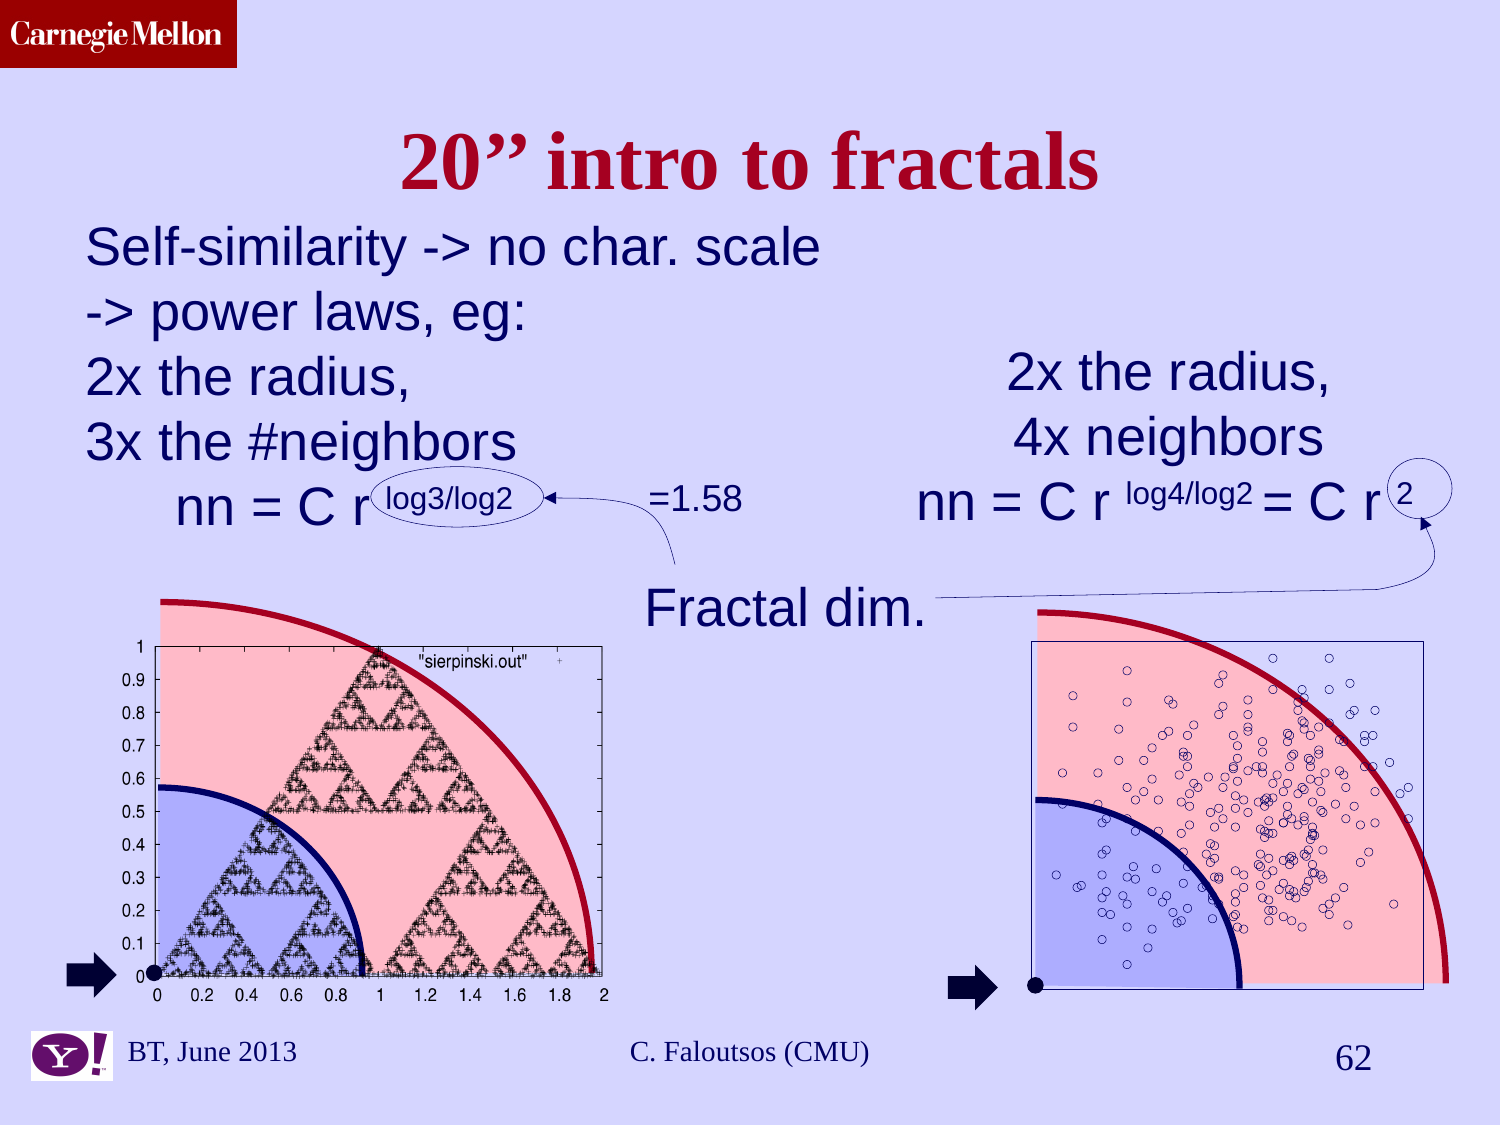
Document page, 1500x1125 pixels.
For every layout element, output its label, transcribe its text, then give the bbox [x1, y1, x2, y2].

text_box [1287, 814, 1296, 823]
text_box [1279, 818, 1288, 828]
text_box [1243, 766, 1253, 775]
text_box [1289, 749, 1298, 759]
text_box [1360, 739, 1369, 746]
text_box [1289, 887, 1298, 896]
text_box [1154, 827, 1163, 836]
text_box [1293, 820, 1303, 830]
text_box [1325, 685, 1334, 694]
text_box [1158, 731, 1167, 740]
text_box [1139, 756, 1148, 765]
text_box [1268, 779, 1278, 788]
text_box [1304, 754, 1312, 762]
text_box [1097, 935, 1107, 944]
text_box [1172, 918, 1181, 928]
text_box [1122, 783, 1132, 792]
text_box [1279, 879, 1288, 888]
text_box [1202, 881, 1211, 890]
text_box [1308, 797, 1317, 807]
text_box [1243, 808, 1253, 817]
text_box [1289, 856, 1298, 865]
text_box [1356, 820, 1365, 830]
text_box [1404, 783, 1413, 792]
text_box [1320, 768, 1330, 778]
text_box [1335, 735, 1343, 744]
text_box [1231, 897, 1240, 907]
text_box [1097, 870, 1107, 880]
text_box [1164, 727, 1173, 736]
text_box [1404, 814, 1413, 823]
text_box [1058, 799, 1067, 809]
text_box [1183, 862, 1192, 871]
text_box [1262, 793, 1270, 803]
text_box [1293, 697, 1303, 706]
text_box [1231, 866, 1240, 875]
text_box =1.58 [633, 466, 758, 527]
text_box [1122, 899, 1132, 909]
text_box [1118, 891, 1128, 900]
text_box Fractal dim. [629, 564, 943, 645]
text_box [1271, 906, 1278, 915]
text_box [1164, 695, 1173, 705]
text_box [947, 964, 1044, 1011]
text_box [1037, 612, 1195, 641]
text_box [1299, 816, 1309, 825]
text_box [1256, 881, 1265, 890]
text_box [1350, 706, 1359, 715]
text_box [1308, 831, 1317, 840]
text_box [1299, 888, 1309, 896]
text_box [1389, 899, 1398, 909]
text_box [1093, 768, 1103, 778]
text_box [1335, 766, 1344, 775]
text_box [1215, 875, 1223, 884]
text_box [1423, 861, 1446, 984]
text_box [1325, 654, 1334, 663]
text_box [1233, 922, 1242, 932]
text_box [1287, 753, 1296, 761]
text_box [1218, 670, 1228, 680]
text_box [1183, 731, 1192, 740]
text_box [1114, 724, 1123, 734]
text_box [1231, 791, 1240, 800]
text_box [370, 466, 544, 528]
text_box [1214, 804, 1223, 813]
text_box [1302, 883, 1311, 892]
text_box [1168, 699, 1178, 709]
text_box [1214, 679, 1223, 688]
text_box [1252, 762, 1259, 771]
text_box [1260, 835, 1269, 842]
text_box [1158, 898, 1167, 907]
text_box [1283, 737, 1292, 746]
text_box [1283, 779, 1292, 788]
text_box [1292, 894, 1300, 903]
text_box [1122, 814, 1132, 823]
text_box [1299, 693, 1309, 703]
text_box [1293, 789, 1303, 798]
text_box [1325, 910, 1334, 919]
text_box [1356, 858, 1365, 867]
text_box [1102, 845, 1111, 855]
text_box [1268, 866, 1278, 875]
text_box [1299, 718, 1309, 728]
text_box [1360, 731, 1369, 740]
text_box [1189, 720, 1198, 730]
text_box [1206, 858, 1215, 867]
text_box [1243, 710, 1253, 719]
text_box [1308, 868, 1317, 878]
text_box [1287, 916, 1296, 925]
text_box [1385, 758, 1394, 767]
text_box [1264, 916, 1273, 925]
text_box [1264, 829, 1271, 838]
text_box [1306, 731, 1315, 740]
text_box [1258, 893, 1267, 903]
text_box [1183, 904, 1192, 913]
text_box [1279, 912, 1288, 921]
text_box [1139, 787, 1148, 796]
text_box [1308, 822, 1317, 831]
text_box [1185, 802, 1194, 811]
text_box [1177, 797, 1186, 807]
text_box [1350, 802, 1359, 811]
text_box [1302, 852, 1311, 861]
text_box [1206, 808, 1215, 817]
text_box [1300, 785, 1309, 794]
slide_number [112, 1024, 426, 1101]
text_box [1122, 922, 1132, 932]
text_box [1239, 883, 1248, 892]
text_box [1297, 716, 1305, 725]
text_box [1258, 770, 1267, 778]
text_box [1233, 777, 1242, 786]
text_box [1275, 885, 1284, 894]
text_box [935, 518, 1435, 598]
text_box [1231, 804, 1240, 813]
text_box [1318, 874, 1328, 884]
text_box [1339, 883, 1348, 892]
text_box [1175, 770, 1184, 780]
text_box [1147, 743, 1157, 753]
text_box [1268, 685, 1278, 694]
text_box [1364, 847, 1373, 857]
text_box [1314, 752, 1323, 759]
text_box [1314, 722, 1323, 732]
text_box [1318, 845, 1328, 855]
text_box 2x the radius, 4x neighbors nn = C r log4/log2 = C r 2 [901, 329, 1438, 539]
text_box [1106, 910, 1115, 919]
text_box [1325, 899, 1334, 909]
text_box [1177, 829, 1186, 838]
text_box [1214, 710, 1223, 719]
text_box [1131, 827, 1140, 836]
text_box [1264, 895, 1273, 905]
text_box [1325, 718, 1334, 728]
text_box [1331, 893, 1340, 903]
text_box [1260, 804, 1269, 811]
text_box [1264, 802, 1273, 807]
text_box [1204, 772, 1213, 782]
text_box [1218, 814, 1228, 823]
text_box [1185, 820, 1194, 830]
text_box [1122, 960, 1132, 969]
slide_number 62 [1074, 1024, 1388, 1101]
text_box [1210, 872, 1219, 882]
text_box [1208, 891, 1217, 897]
picture [0, 0, 237, 68]
text_box [1168, 908, 1178, 917]
text_box [1297, 783, 1306, 789]
text_box [1258, 747, 1267, 757]
text_box [1339, 737, 1348, 746]
text_box [1233, 741, 1242, 750]
text_box [1185, 789, 1194, 798]
text_box [1129, 862, 1138, 871]
text_box [1147, 924, 1157, 934]
text_box [1214, 899, 1223, 909]
text_box [1097, 818, 1107, 828]
text_box [1229, 731, 1238, 740]
text_box [1218, 702, 1228, 711]
text_box [1231, 889, 1240, 898]
text_box [1258, 762, 1267, 771]
text_box [544, 491, 676, 565]
text_box [1306, 756, 1315, 765]
text_box [1152, 864, 1161, 873]
text_box [1218, 783, 1228, 792]
text_box [1154, 795, 1163, 805]
text_box [1147, 887, 1157, 896]
text_box [1239, 795, 1248, 805]
text_box [1256, 862, 1265, 871]
text_box [1293, 706, 1303, 715]
text_box [1345, 679, 1355, 688]
text_box [1297, 685, 1307, 694]
text_box [1208, 895, 1217, 905]
text_box [1318, 904, 1328, 913]
text_box [1268, 829, 1278, 838]
text_box [1210, 822, 1219, 832]
text_box [1314, 777, 1323, 786]
text_box [1243, 730, 1253, 736]
text_box [1264, 854, 1273, 863]
text_box [1208, 914, 1217, 923]
text_box [1308, 860, 1317, 869]
text_box [1370, 706, 1380, 715]
text_box [1318, 808, 1328, 817]
text_box [1210, 841, 1219, 850]
text_box [1114, 756, 1123, 765]
text_box [1360, 762, 1369, 771]
text_box [1097, 849, 1106, 859]
picture [31, 1031, 112, 1081]
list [0, 591, 717, 1013]
text_box [1122, 697, 1132, 707]
text_box [1197, 883, 1206, 892]
text_box [1395, 789, 1405, 798]
text_box [1268, 793, 1278, 803]
text_box [1210, 854, 1219, 863]
text_box [1283, 810, 1292, 819]
text_box [1317, 870, 1326, 878]
text_box [1231, 910, 1240, 919]
text_box [1220, 772, 1230, 782]
text_box [1177, 916, 1186, 925]
text_box [1077, 881, 1086, 890]
text_box [1058, 768, 1067, 778]
text_box [1285, 863, 1294, 869]
text_box [1258, 737, 1267, 746]
text_box [1239, 924, 1248, 934]
text_box [1339, 770, 1348, 780]
text_box [1345, 710, 1355, 719]
text_box [1256, 824, 1265, 834]
text_box [1097, 893, 1107, 903]
text_box [1229, 913, 1237, 921]
text_box [1370, 787, 1380, 796]
text_box [1316, 787, 1326, 796]
text_box [1233, 754, 1242, 763]
text_box [1179, 847, 1188, 857]
text_box [1206, 839, 1214, 848]
title 20’’ intro to fractals [112, 99, 1388, 213]
text_box [1304, 877, 1313, 885]
text_box [1147, 774, 1157, 784]
text_box [1179, 879, 1188, 888]
text_box [1272, 770, 1282, 780]
text_box [1341, 814, 1351, 823]
text_box [1370, 818, 1380, 828]
text_box [1052, 870, 1061, 880]
text_box [1131, 874, 1140, 884]
text_box [1343, 920, 1353, 930]
text_box [1068, 722, 1078, 732]
text_box [1285, 893, 1294, 900]
text_box [1299, 726, 1309, 734]
footer C. Faloutsos (CMU) [512, 1024, 988, 1101]
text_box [66, 951, 163, 999]
text_box [1262, 870, 1271, 880]
text_box [1068, 691, 1078, 700]
text_box [1072, 883, 1082, 892]
text_box [1243, 722, 1253, 732]
text_box [1285, 731, 1294, 739]
text_box [1283, 802, 1292, 810]
text_box [1369, 762, 1378, 771]
text_box Self-similarity -> no char. scale -> power laws, eg: 2x the radius, 3x the #neighbors nn = C r log3/log2 [71, 204, 839, 544]
text_box [1304, 845, 1313, 854]
text_box [1306, 764, 1315, 771]
text_box [1093, 799, 1103, 809]
text_box [1331, 799, 1340, 809]
text_box [1314, 745, 1323, 755]
text_box [1285, 885, 1293, 894]
text_box [1122, 666, 1132, 675]
text_box [1189, 779, 1198, 788]
text_box [1341, 783, 1351, 792]
text_box [1183, 752, 1192, 761]
text_box [1264, 906, 1273, 915]
text_box [1254, 797, 1263, 807]
text_box [1031, 641, 1423, 990]
text_box [1306, 774, 1315, 784]
text_box [1231, 822, 1240, 832]
text_box [1122, 872, 1132, 882]
text_box [1297, 922, 1307, 932]
text_box [1102, 887, 1111, 896]
text_box [1264, 816, 1273, 825]
text_box [1131, 795, 1140, 805]
text_box [1102, 814, 1111, 823]
text_box [1268, 654, 1278, 663]
text_box [1287, 852, 1296, 861]
text_box [1285, 762, 1294, 771]
text_box [1387, 458, 1453, 519]
text_box [1306, 836, 1315, 844]
text_box [1279, 787, 1288, 796]
text_box [1162, 891, 1171, 900]
text_box [1256, 849, 1265, 859]
text_box [1202, 849, 1211, 859]
text_box [1369, 731, 1378, 740]
text_box [1243, 695, 1253, 705]
text_box [1179, 747, 1188, 757]
text_box [1299, 812, 1309, 818]
text_box [1193, 783, 1203, 792]
text_box [1279, 856, 1288, 865]
text_box [1229, 762, 1238, 771]
text_box [1239, 870, 1248, 880]
text_box [1143, 943, 1153, 953]
text_box [1183, 762, 1192, 771]
text_box [1097, 908, 1107, 917]
